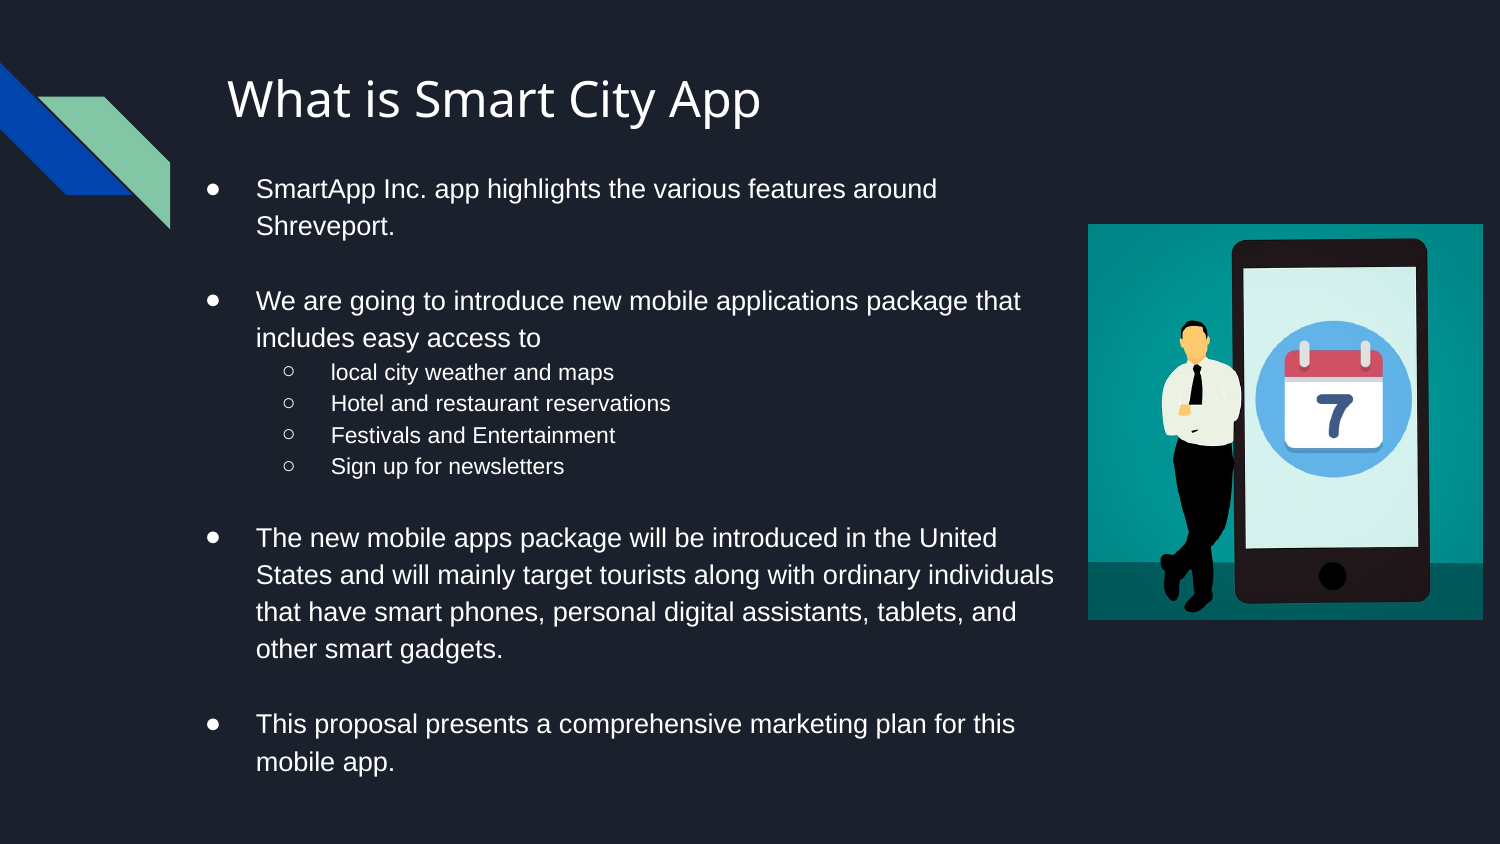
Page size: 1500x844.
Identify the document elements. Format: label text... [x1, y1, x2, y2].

picture [1087, 224, 1484, 620]
list SmartApp Inc. app highlights the various features around Shreveport. We are going to introduce new mobile applications package that includes easy access to local city weather and maps Hotel and restaurant reservations Festivals and Entertainment Sign up for newsletters The new mobile apps package will be introduced in the United States and will mainly target tourists along with ordinary individuals that have smart phones, personal digital assistants, tablets, and other smart gadgets. This proposal presents a comprehensive marketing plan for this mobile app. [165, 151, 1094, 778]
title What is Smart City App [212, 52, 1368, 152]
